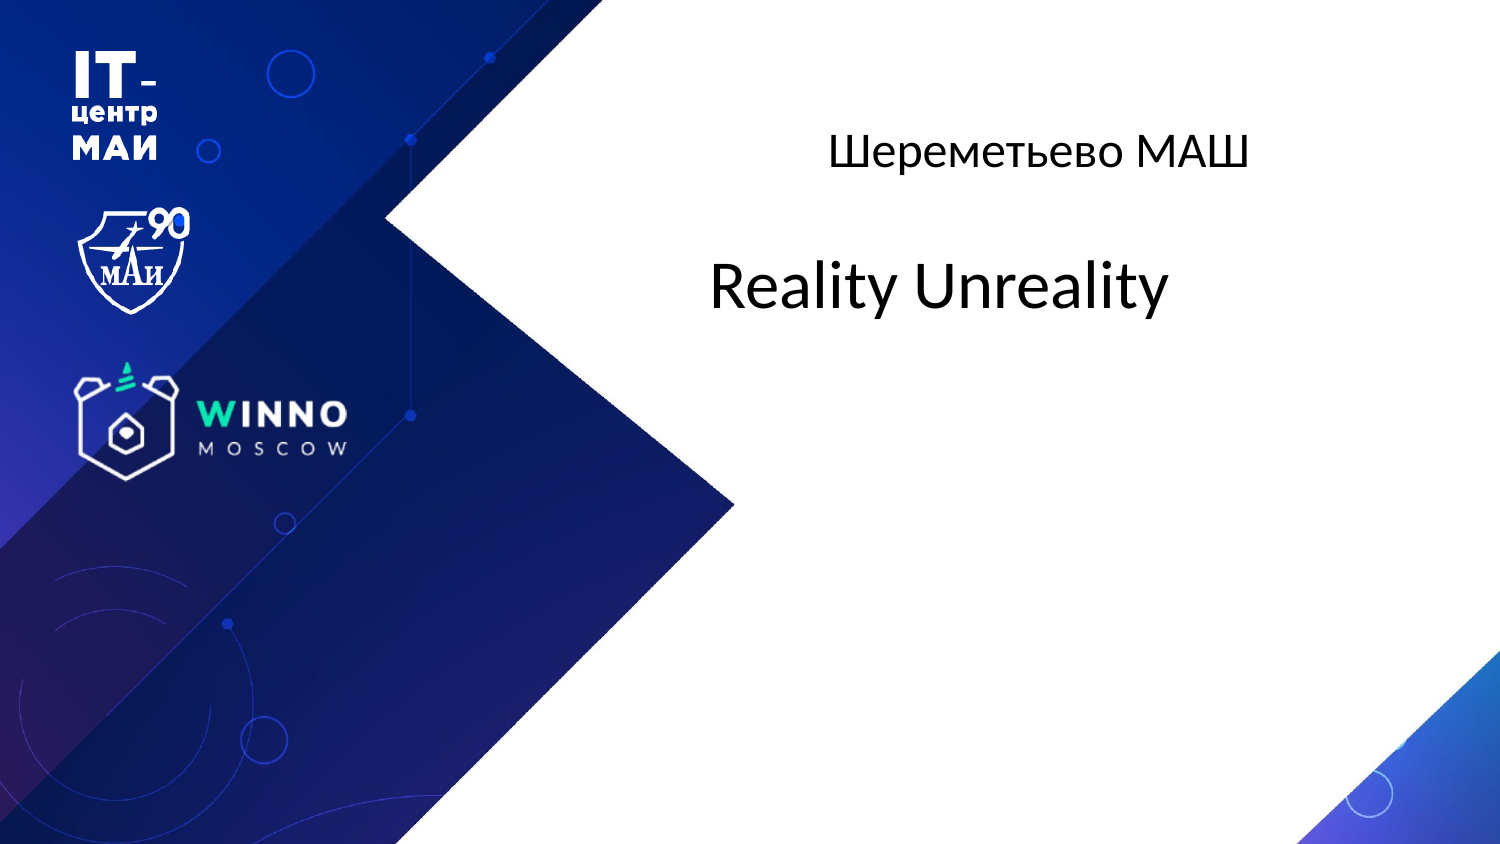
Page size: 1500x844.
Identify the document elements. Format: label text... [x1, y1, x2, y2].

title Reality Unreality [704, 193, 1500, 329]
picture [0, 0, 1500, 844]
text_box Шереметьево МАШ [750, 119, 1329, 185]
